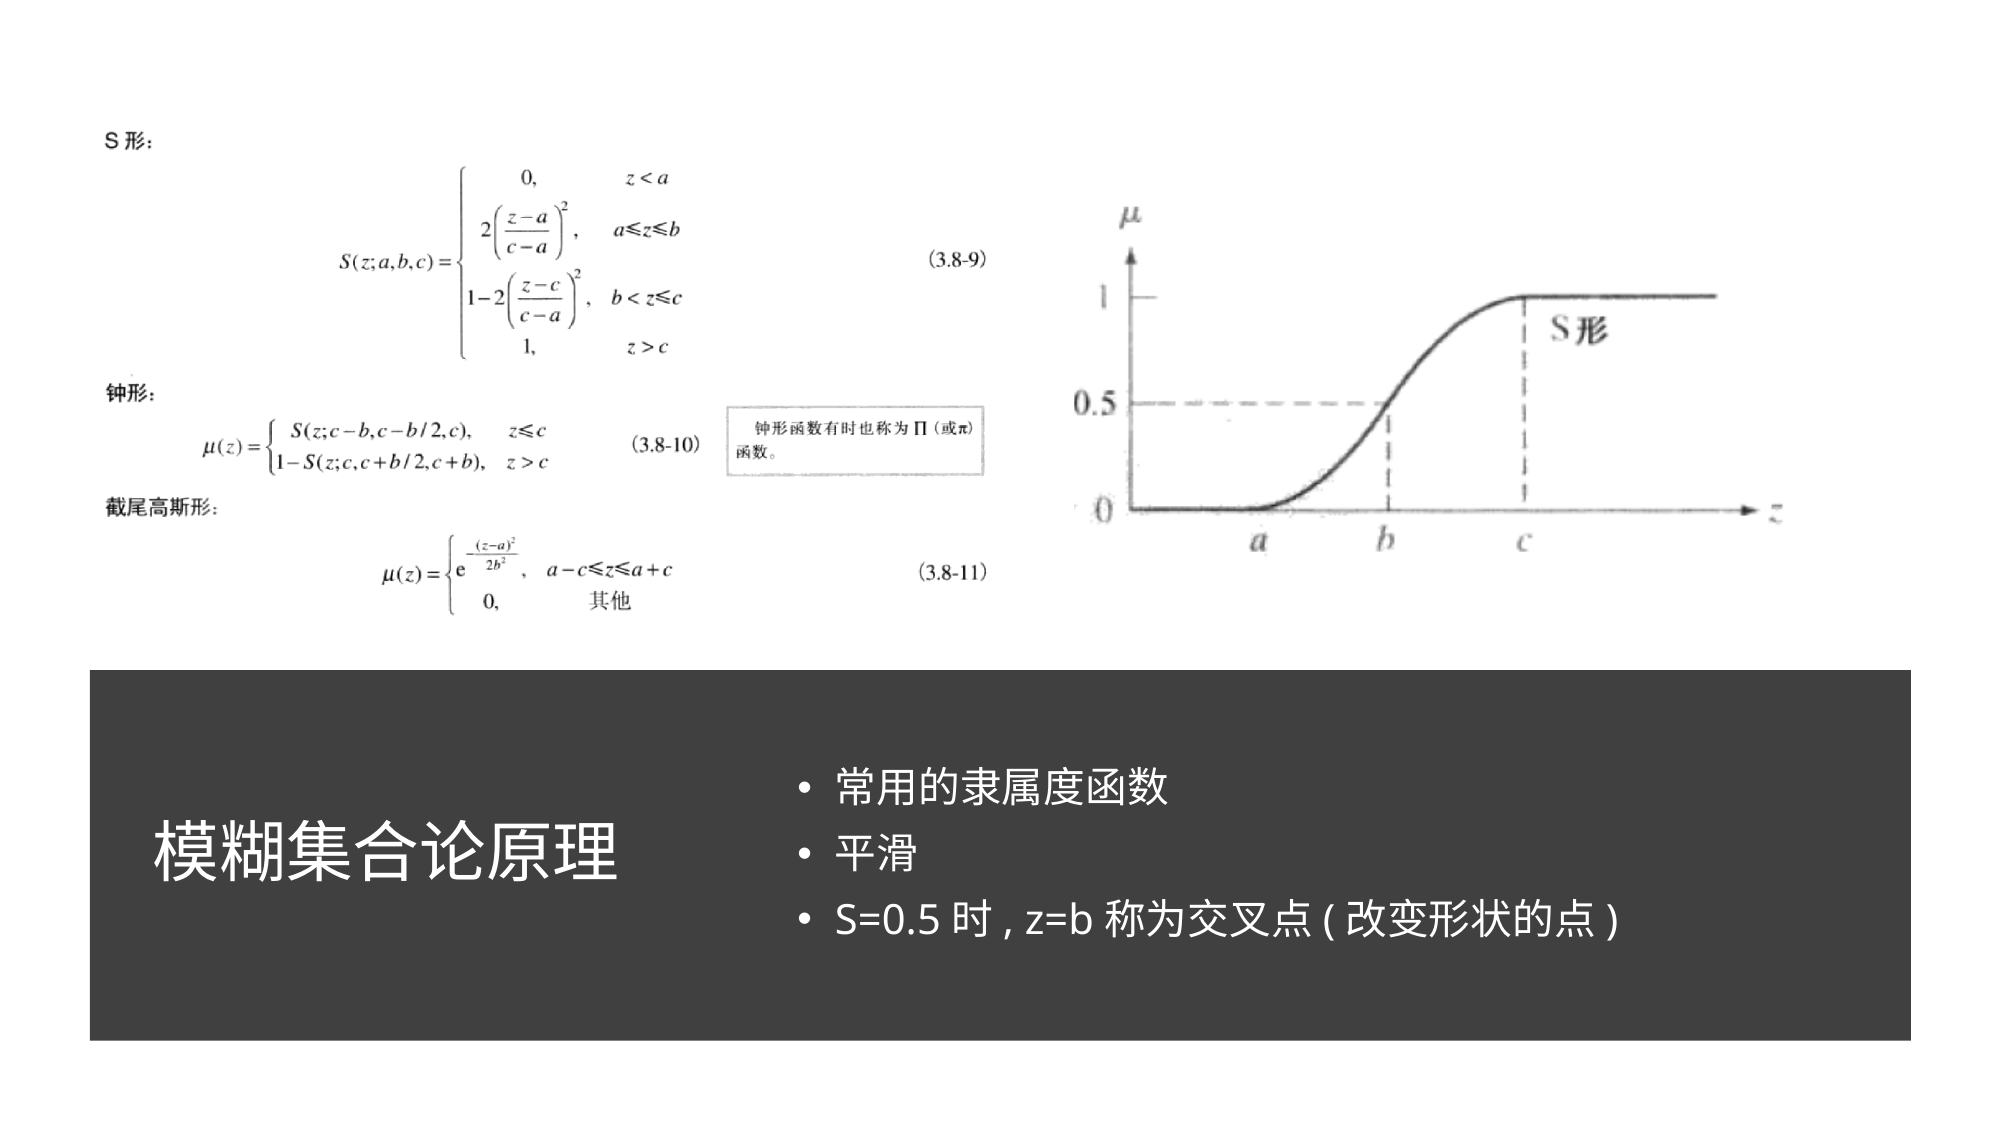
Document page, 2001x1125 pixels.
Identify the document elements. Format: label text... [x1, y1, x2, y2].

picture [1074, 196, 1825, 563]
title 模糊集合论原理 [137, 700, 715, 1010]
picture [74, 115, 1000, 623]
text_box 常用的隶属度函数 平滑 S=0.5时, z=b称为交叉点(改变形状的点) [782, 700, 1863, 1010]
text_box [89, 669, 1912, 1042]
